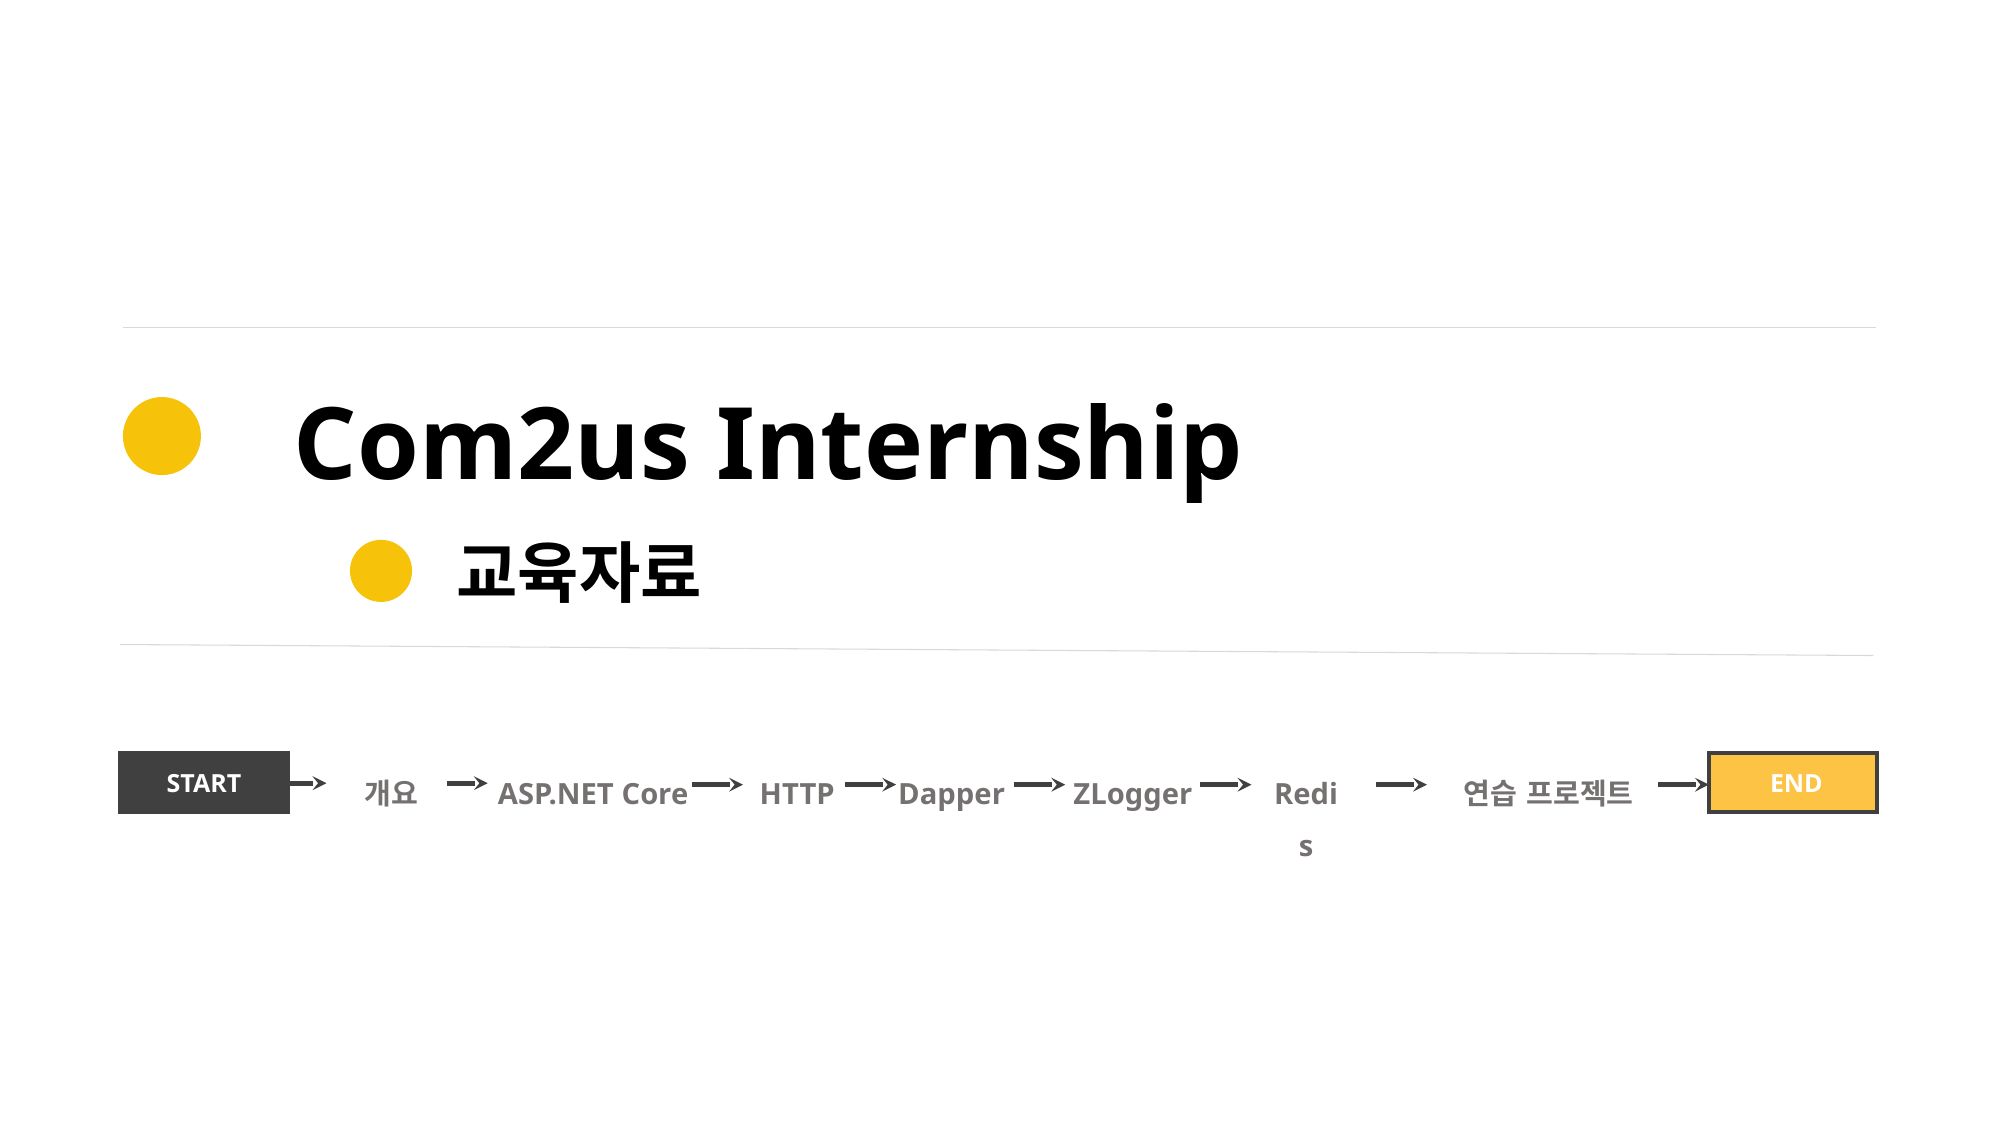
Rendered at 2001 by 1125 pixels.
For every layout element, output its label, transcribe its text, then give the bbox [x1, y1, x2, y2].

text_box [348, 538, 414, 603]
text_box [121, 395, 203, 477]
text_box Dapper [875, 750, 1028, 818]
text_box HTTP [743, 750, 852, 818]
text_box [119, 644, 1874, 656]
text_box 연습 프로젝트 [1421, 750, 1676, 818]
text_box ASP.NET Core [480, 750, 707, 818]
text_box END [1708, 752, 1878, 813]
text_box Redis [1252, 750, 1361, 871]
text_box ZLogger [1056, 750, 1209, 818]
text_box 개요 [318, 750, 465, 818]
text_box 교육자료 [441, 522, 718, 618]
text_box Com2us Internship [279, 371, 1260, 507]
text_box START [119, 752, 289, 813]
